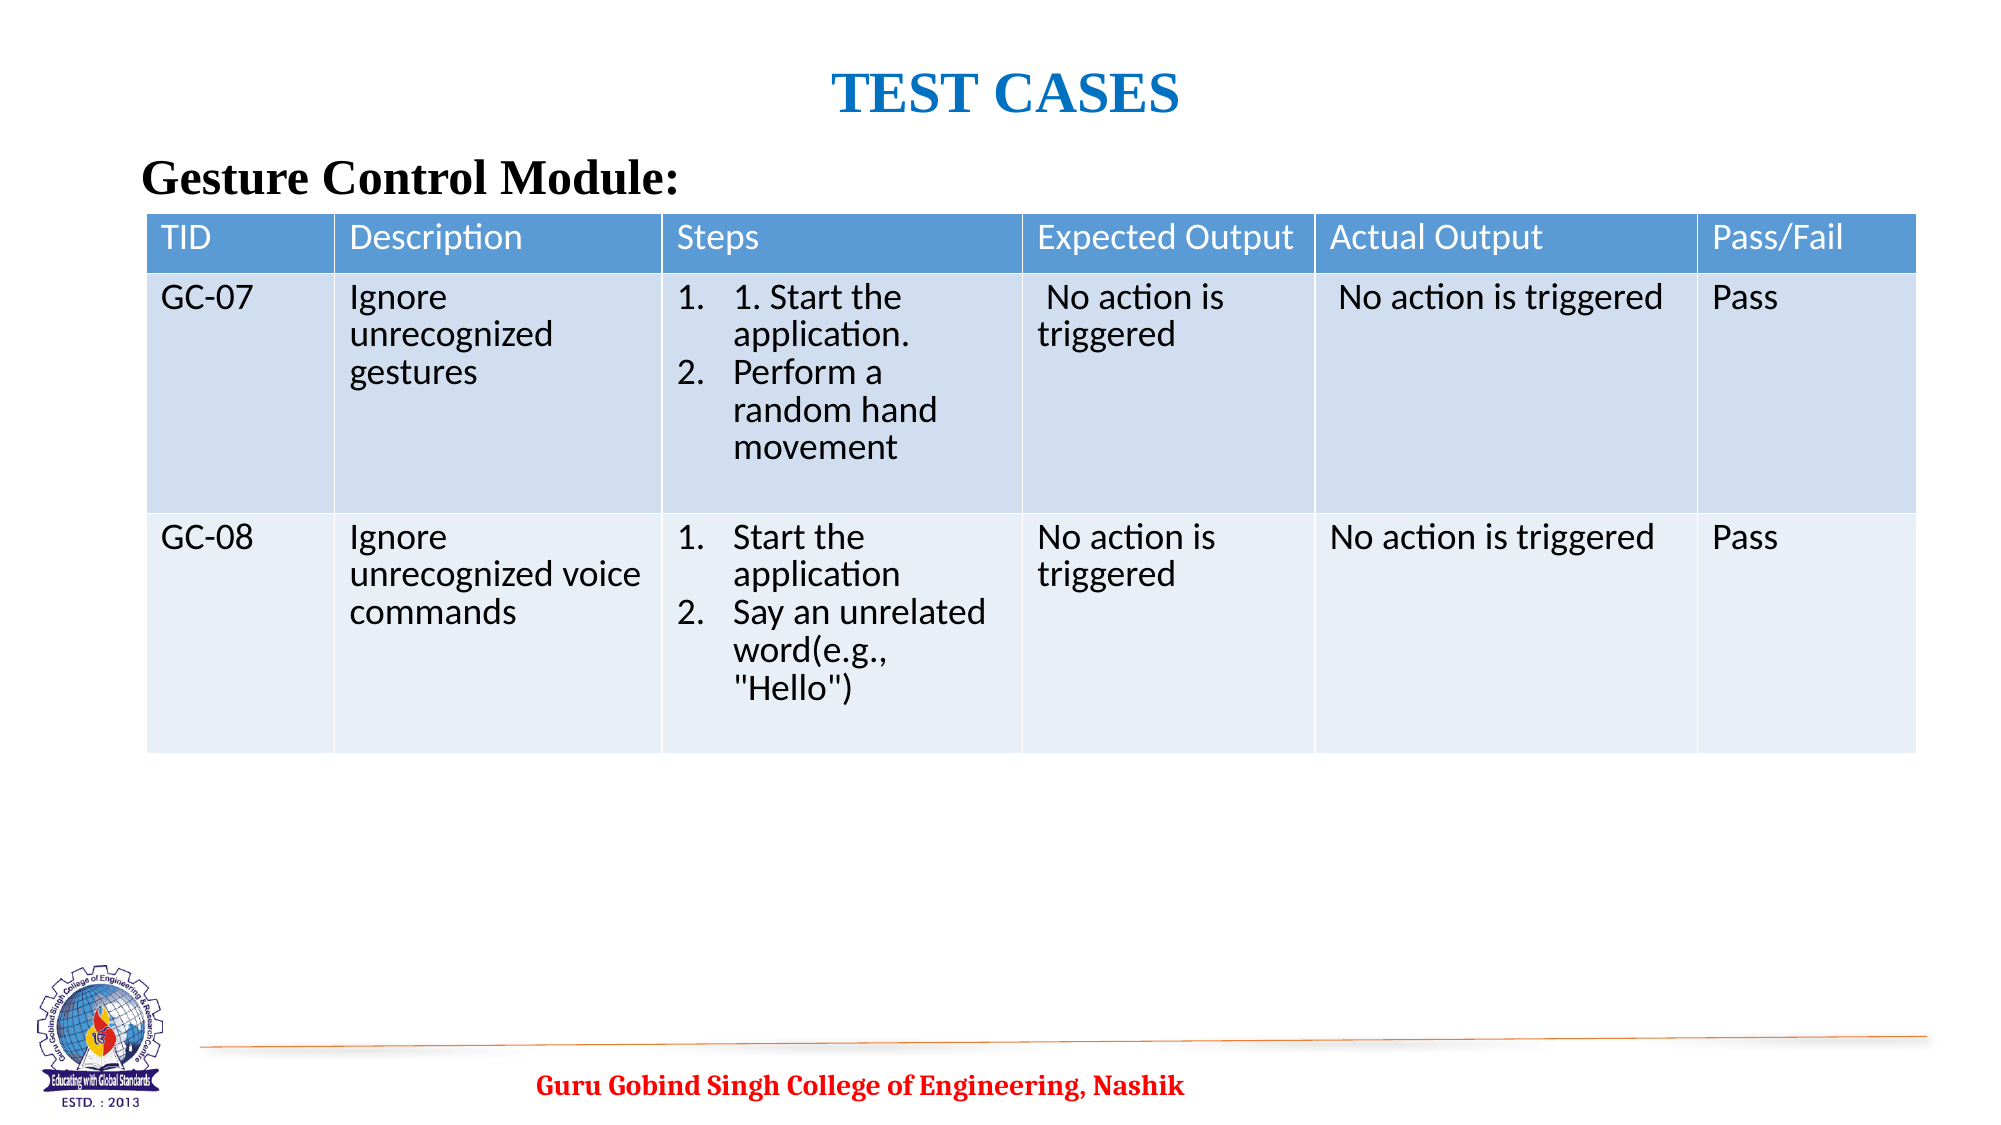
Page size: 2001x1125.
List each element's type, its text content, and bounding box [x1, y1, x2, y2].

table_cell GC-08 [147, 514, 334, 753]
table_cell 1. Start the application. Perform a random hand movement [663, 274, 1022, 513]
table_cell Pass [1698, 514, 1916, 753]
table_cell No action is triggered [1023, 274, 1314, 513]
table_header Expected Output [1023, 214, 1314, 273]
table_header Description [335, 214, 661, 273]
text_box Gesture Control Module: [125, 137, 1640, 302]
table_header Pass/Fail [1698, 214, 1916, 273]
text_box TEST CASES [816, 46, 1568, 132]
table_header Actual Output [1316, 214, 1697, 273]
table_cell Pass [1698, 274, 1916, 513]
picture [37, 965, 163, 1108]
table_cell No action is triggered [1316, 514, 1697, 753]
table_cell Ignore unrecognized voice commands [335, 514, 661, 753]
table_cell No action is triggered [1023, 514, 1314, 753]
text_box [199, 1036, 1927, 1048]
table_cell No action is triggered [1316, 274, 1697, 513]
table_cell Ignore unrecognized gestures [335, 274, 661, 513]
table_header TID [147, 214, 334, 273]
text_box Guru Gobind Singh College of Engineering, Nashik [521, 1062, 1397, 1125]
table_header Steps [663, 214, 1022, 273]
table_cell Start the application Say an unrelated word(e.g., "Hello") [663, 514, 1022, 753]
table_cell GC-07 [147, 274, 334, 513]
